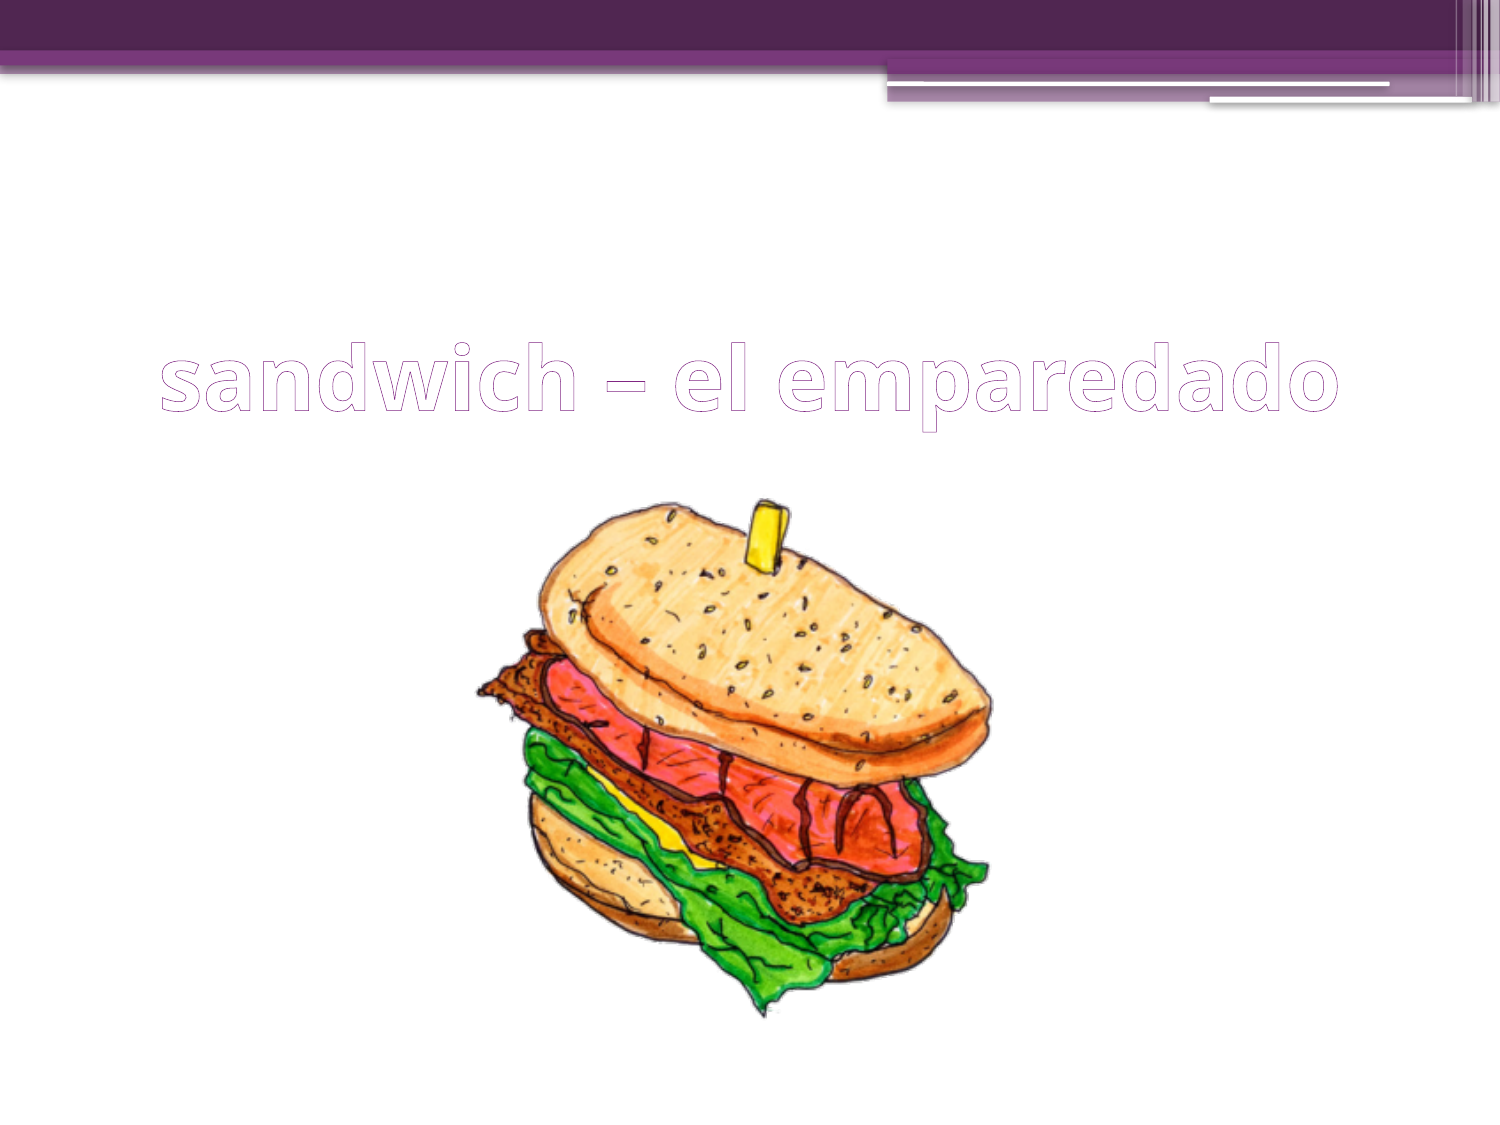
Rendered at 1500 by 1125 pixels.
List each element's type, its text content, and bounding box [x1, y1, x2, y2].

picture [434, 412, 1084, 1063]
title sandwich – el emparedado [112, 212, 1388, 436]
